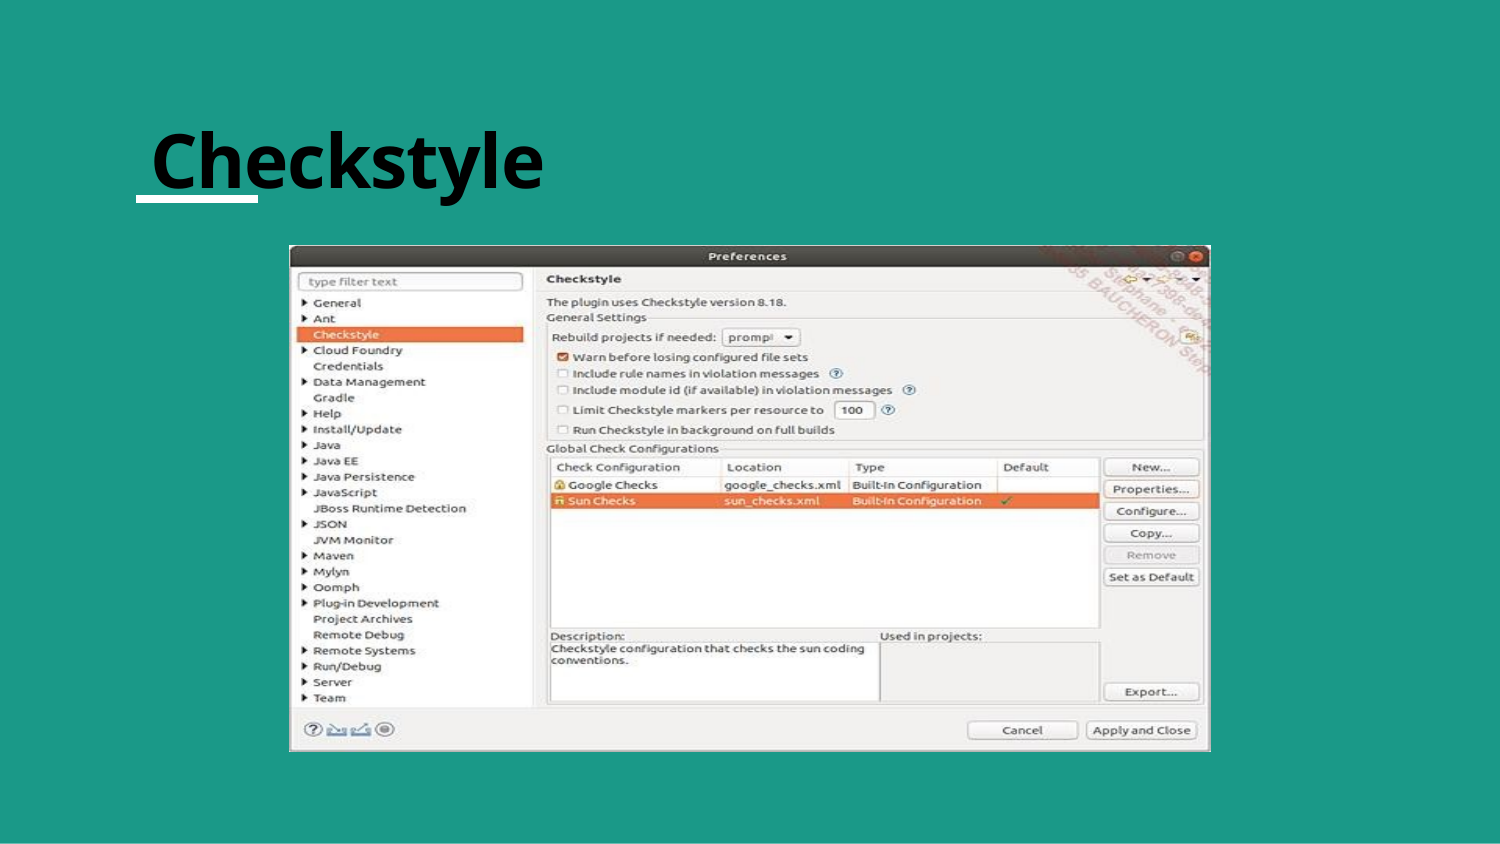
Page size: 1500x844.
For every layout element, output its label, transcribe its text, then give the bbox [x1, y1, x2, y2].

text_box [289, 245, 1211, 752]
title Checkstyle [147, 111, 570, 255]
